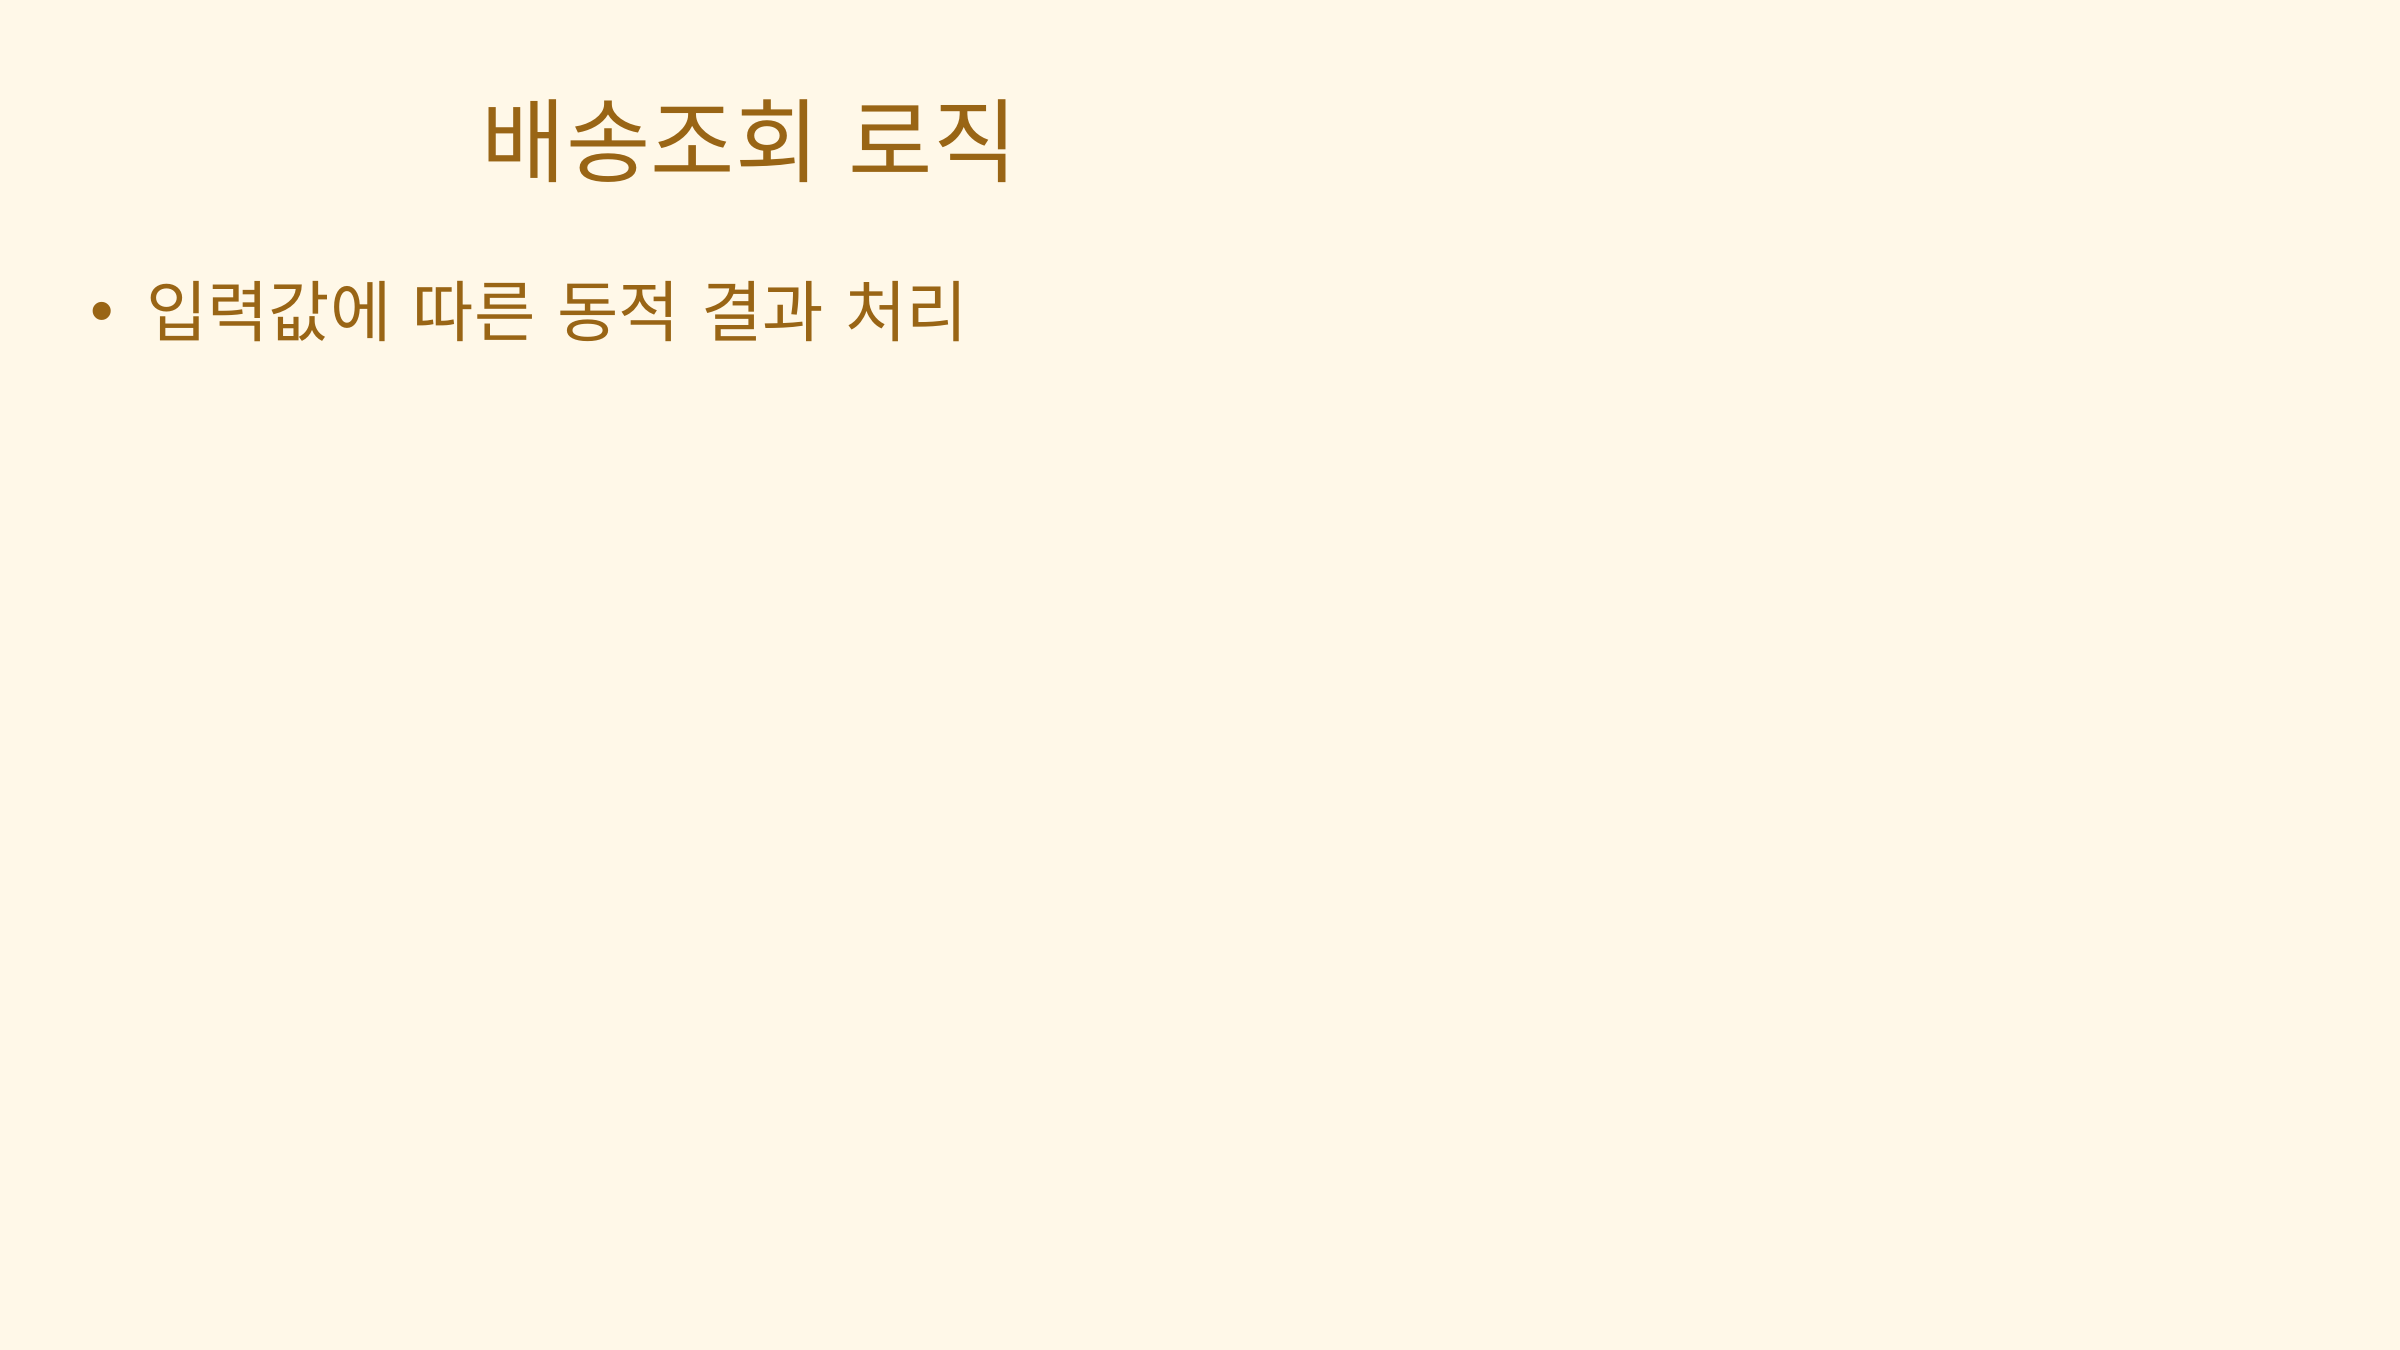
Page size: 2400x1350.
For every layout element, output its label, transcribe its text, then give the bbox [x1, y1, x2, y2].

text_box 배송조회 로직 [75, 45, 1425, 233]
text_box 입력값에 따른 동적 결과 처리 [75, 262, 1425, 1005]
